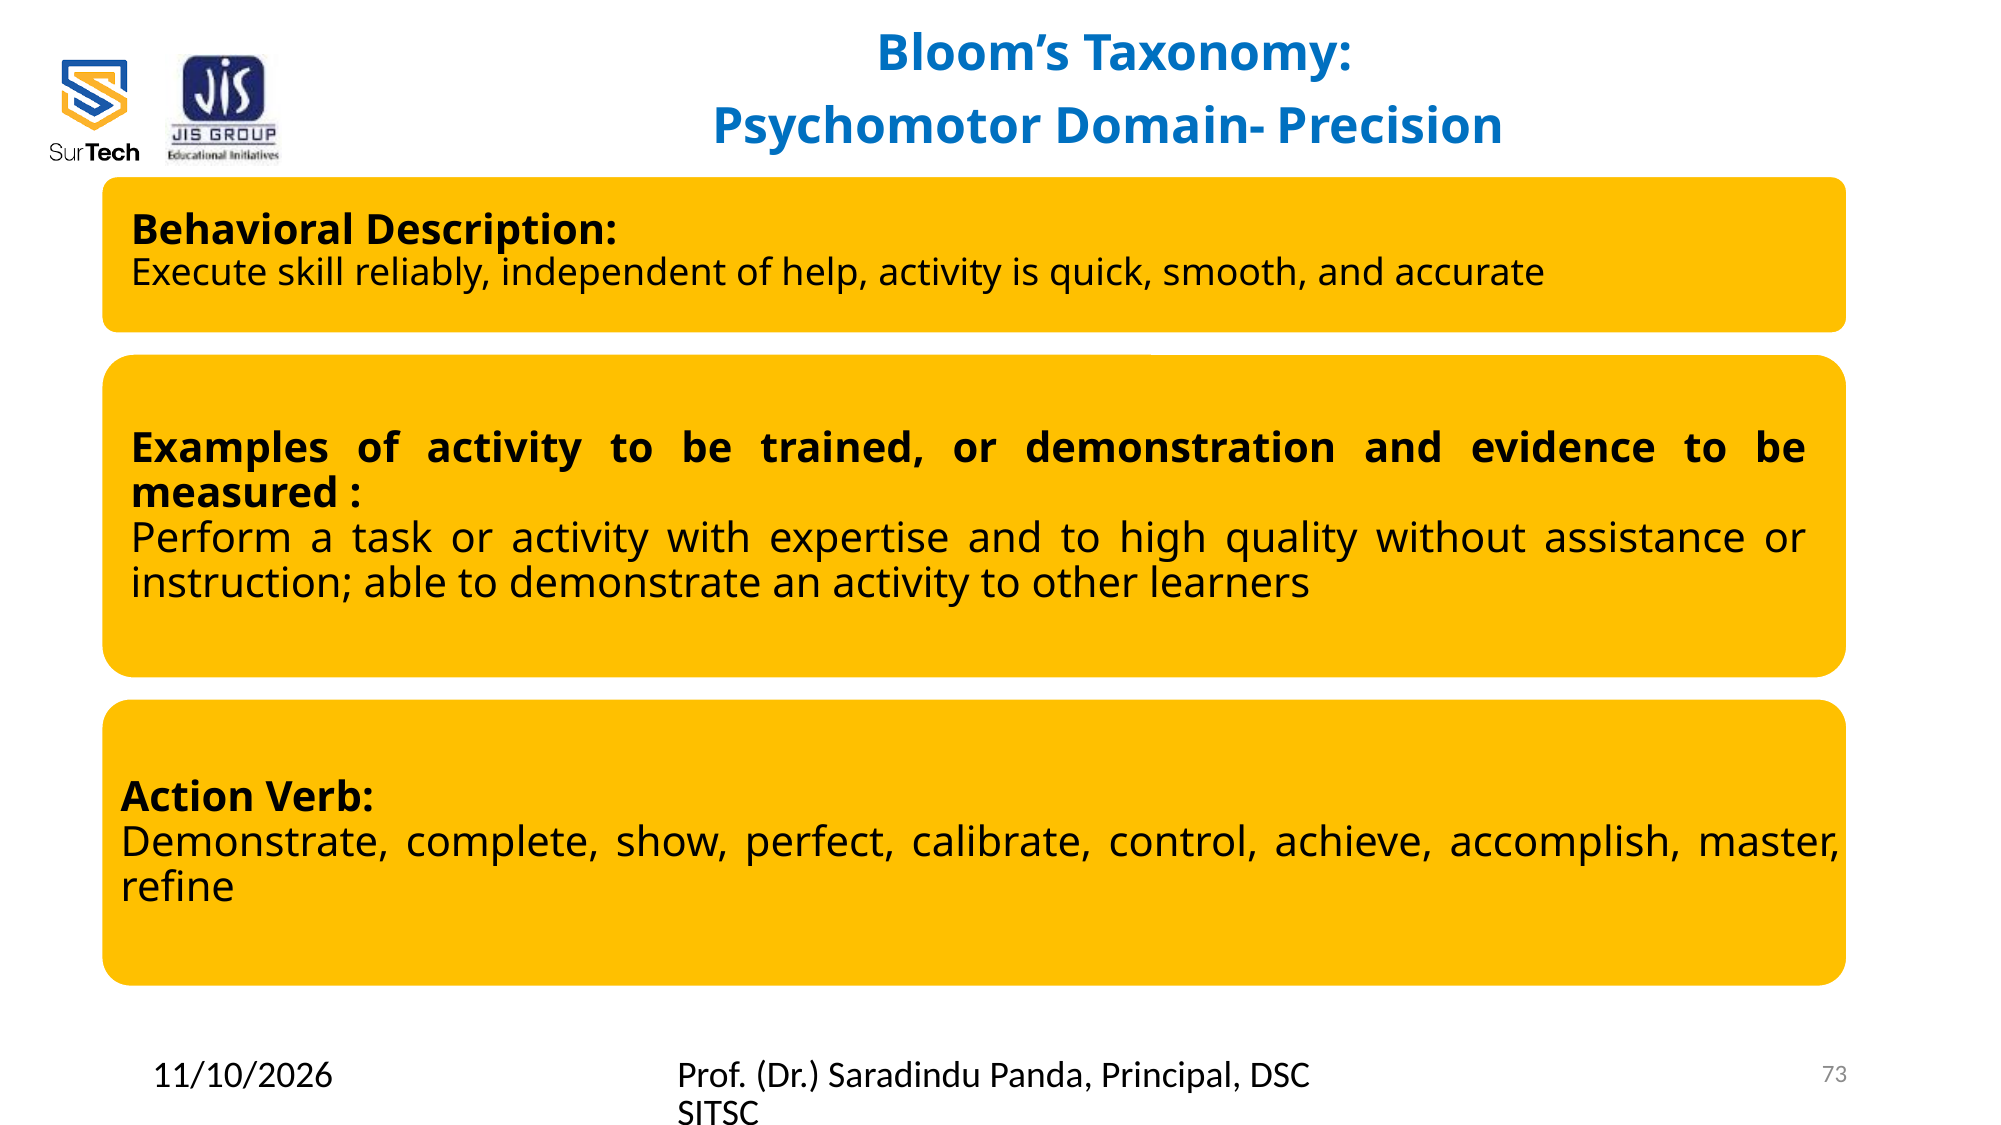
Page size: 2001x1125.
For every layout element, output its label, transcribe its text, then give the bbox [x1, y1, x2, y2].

picture [23, 39, 282, 181]
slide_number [137, 1042, 588, 1103]
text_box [101, 176, 1848, 334]
slide_number 73 [1412, 1042, 1863, 1103]
footer Prof. (Dr.) Saradindu Panda, Principal, DSCSITSC [662, 1042, 1338, 1103]
text_box Bloom’s Taxonomy: Psychomotor Domain- Precision [375, 27, 1854, 162]
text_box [101, 353, 1848, 679]
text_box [101, 698, 1854, 987]
